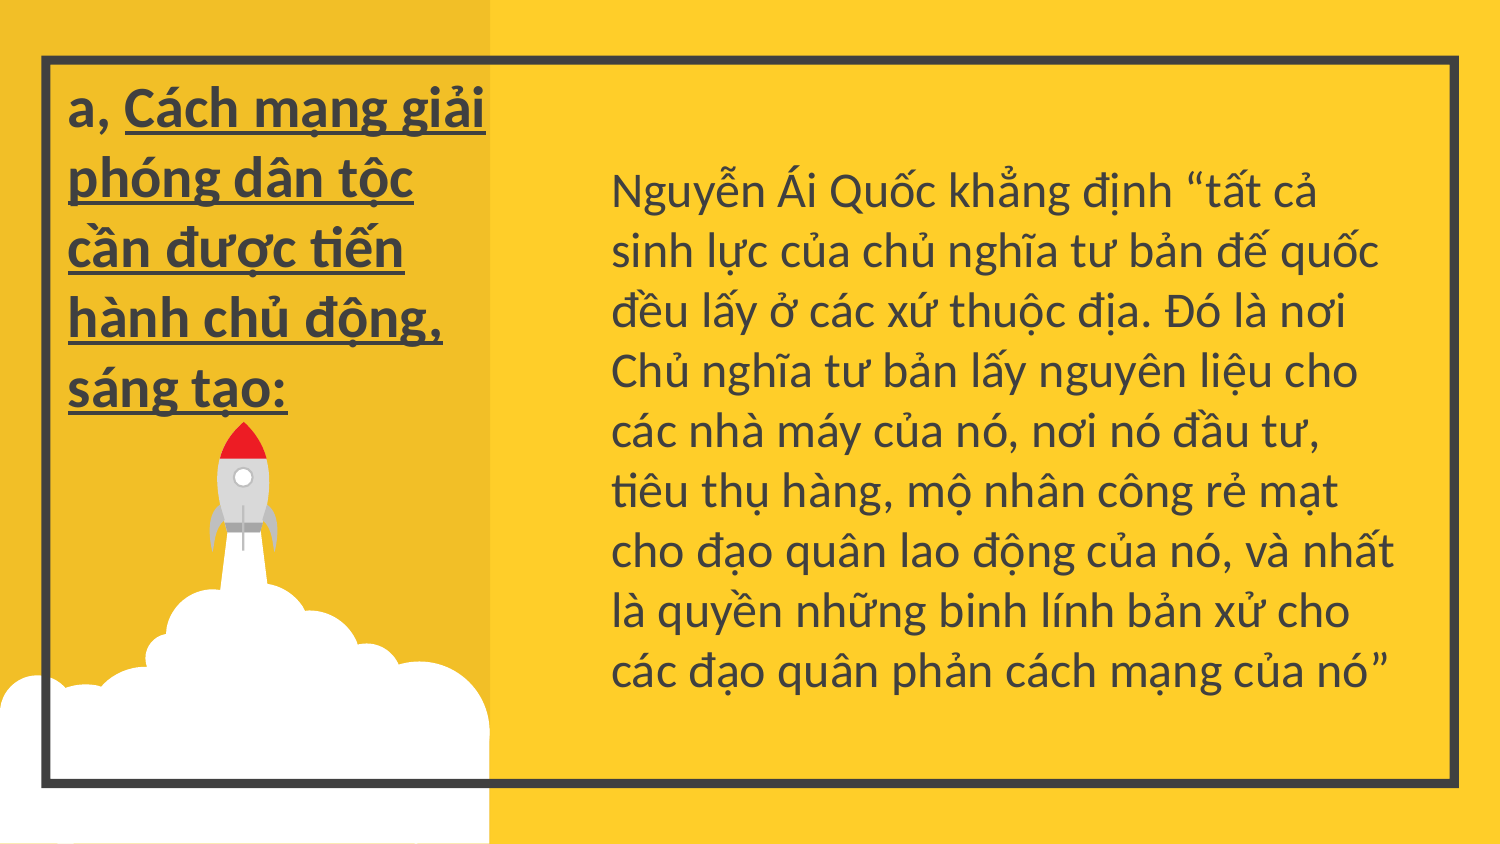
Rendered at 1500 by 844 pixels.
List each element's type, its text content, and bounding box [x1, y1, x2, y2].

list a, Cách mạng giải phóng dân tộc cần được tiến hành chủ động, sáng tạo: [53, 91, 514, 398]
text_box Nguyễn Ái Quốc khẳng định “tất cả sinh lực của chủ nghĩa tư bản đế quốc đều lấy ở các xứ thuộc địa. Đó là nơi Chủ nghĩa tư bản lấy nguyên liệu cho các nhà máy của nó, nơi nó đầu tư, tiêu thụ hàng, mộ nhân công rẻ mạt cho đạo quân lao động của nó, và nhất là quyền những binh lính bản xử cho các đạo quân phản cách mạng của nó” [596, 150, 1421, 705]
